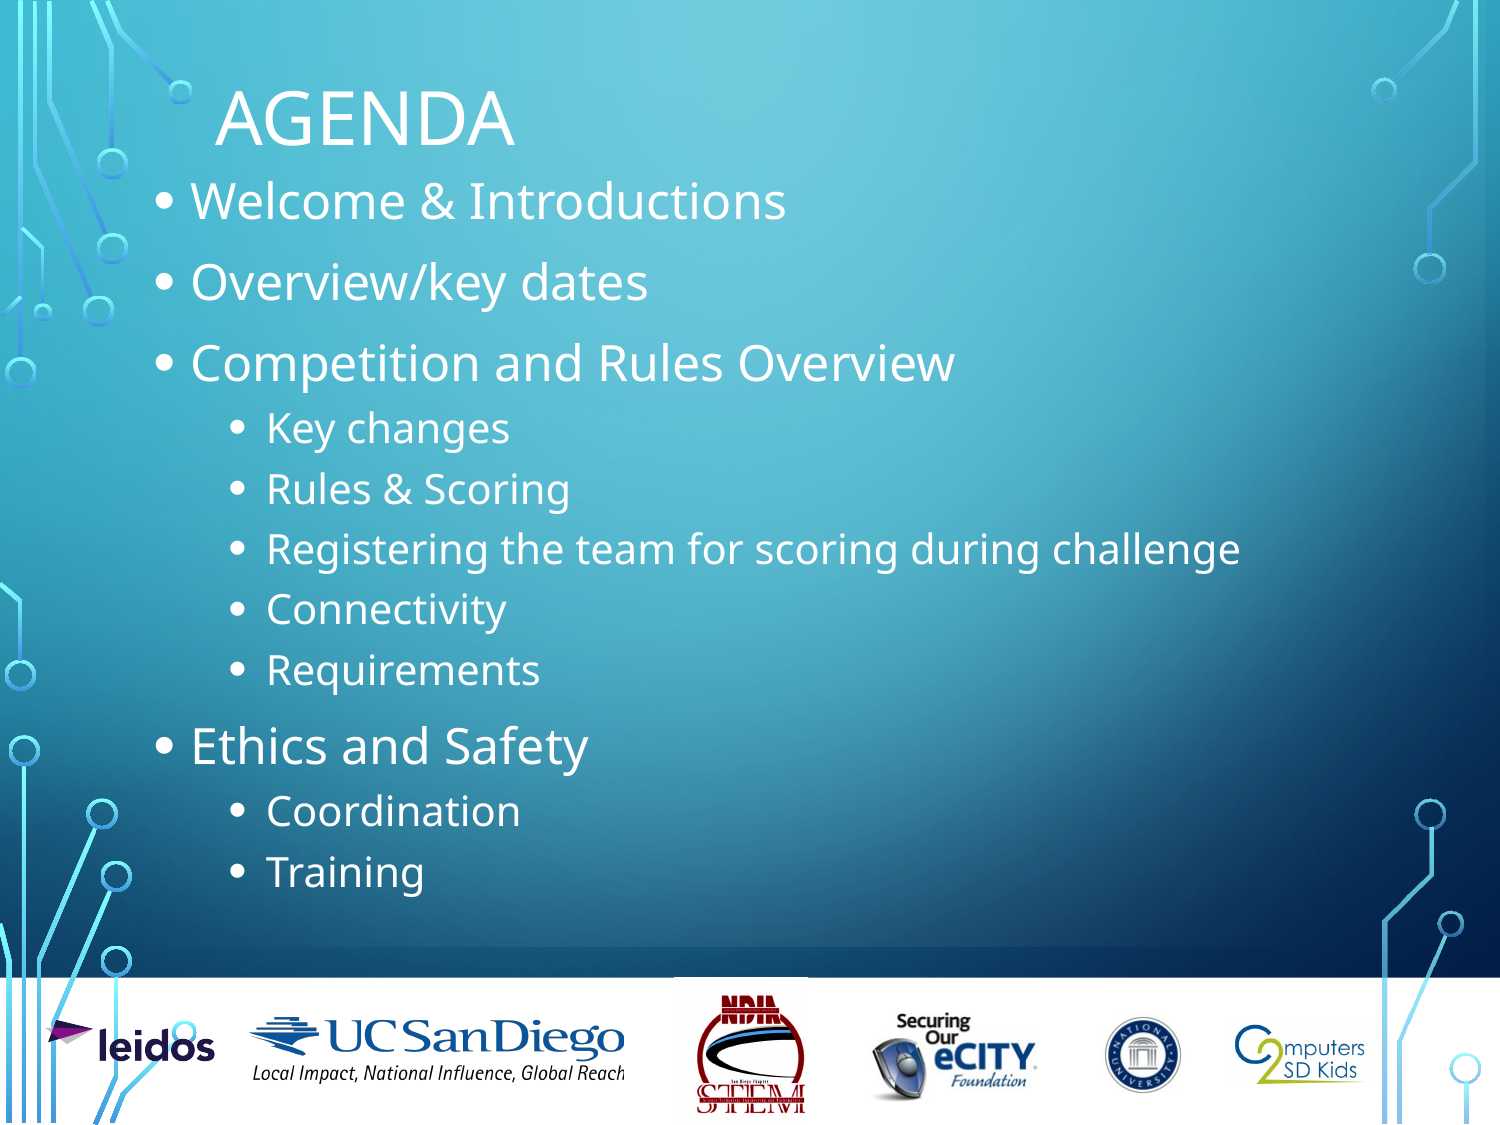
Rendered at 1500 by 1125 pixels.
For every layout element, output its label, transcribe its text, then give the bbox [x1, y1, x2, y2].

list Welcome & Introductions Overview/key dates Competition and Rules Overview Key changes Rules & Scoring Registering the team for scoring during challenge Connectivity Requirements Ethics and Safety Coordination Training [138, 162, 1358, 975]
picture [1100, 1012, 1186, 1098]
picture [674, 977, 808, 1123]
title Agenda [200, 0, 1419, 243]
picture [12, 987, 247, 1094]
picture [869, 1012, 1038, 1102]
picture [1224, 1019, 1375, 1088]
